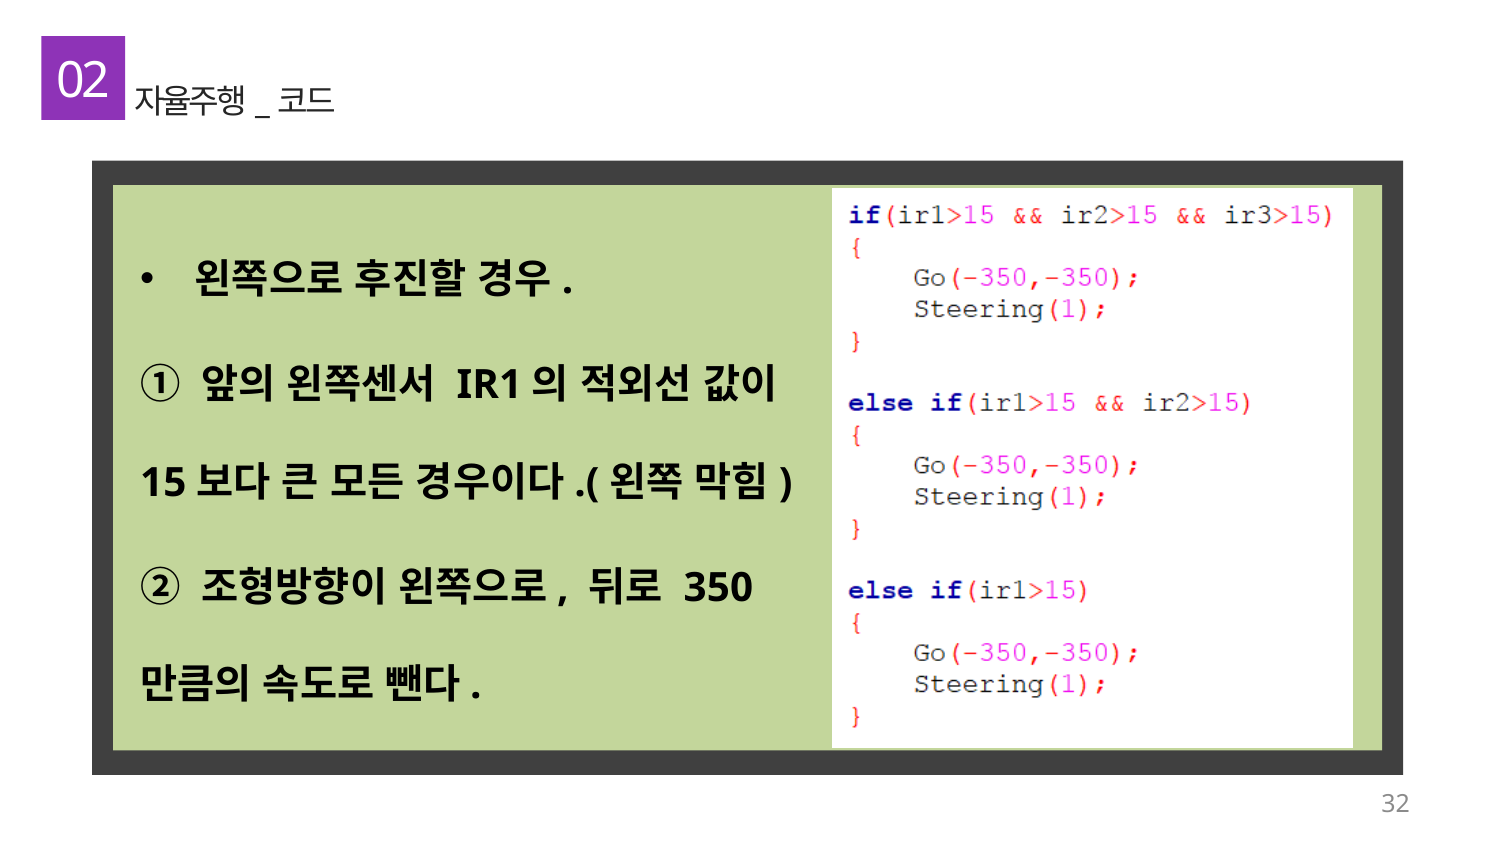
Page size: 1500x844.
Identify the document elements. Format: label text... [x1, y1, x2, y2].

text_box 02 [30, 40, 137, 115]
picture [832, 187, 1353, 748]
slide_number 32 [1074, 782, 1425, 827]
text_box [91, 160, 1404, 776]
text_box [39, 34, 127, 40]
text_box 자율주행_코드 [119, 72, 538, 128]
text_box [39, 115, 119, 122]
